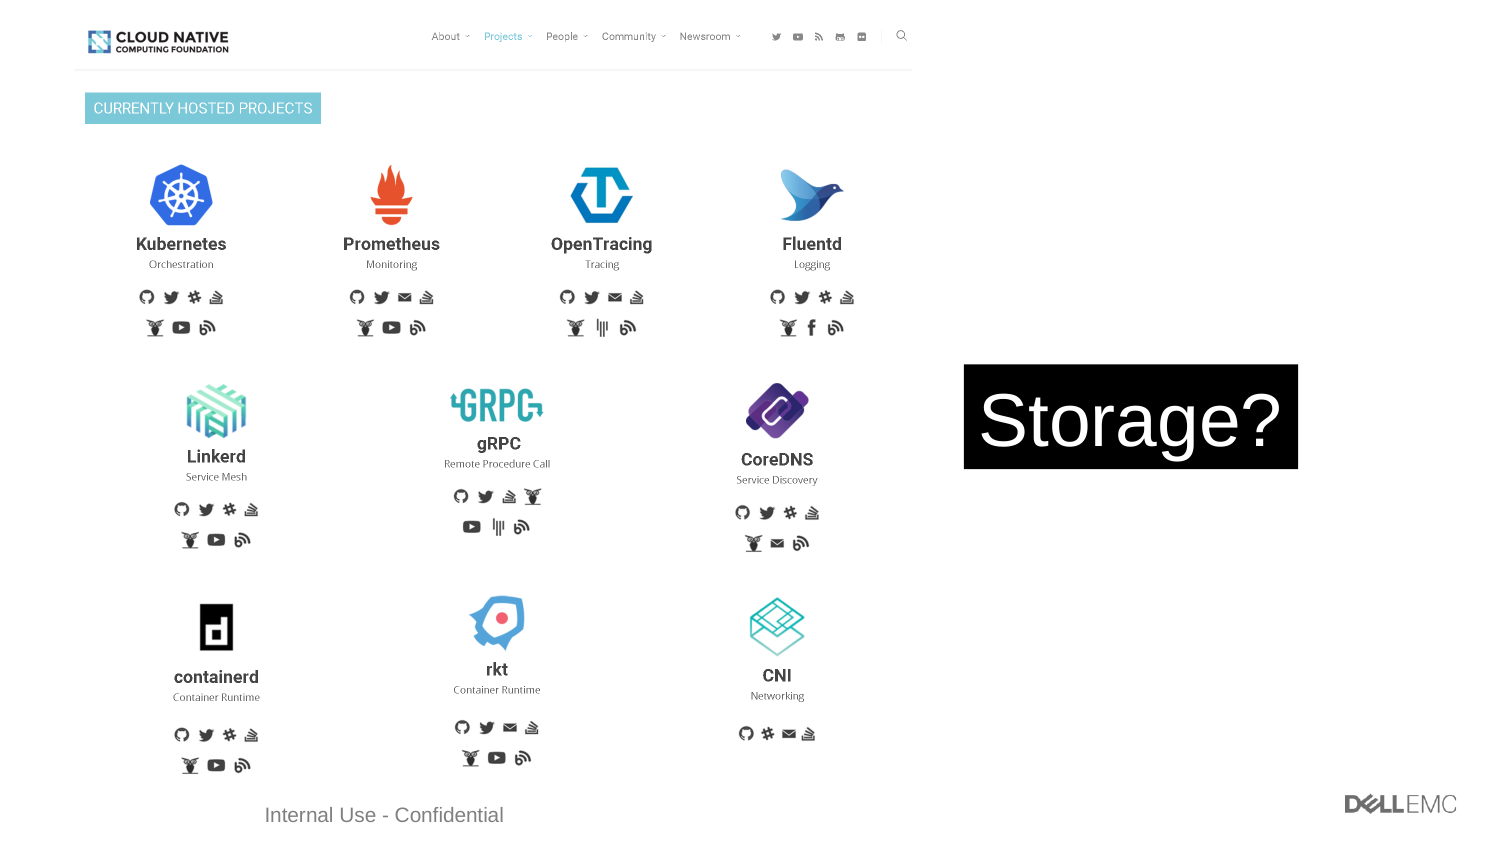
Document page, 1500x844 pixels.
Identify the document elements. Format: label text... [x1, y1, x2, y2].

text_box Storage? [963, 364, 1299, 470]
picture [1345, 793, 1457, 814]
picture [74, 22, 912, 797]
